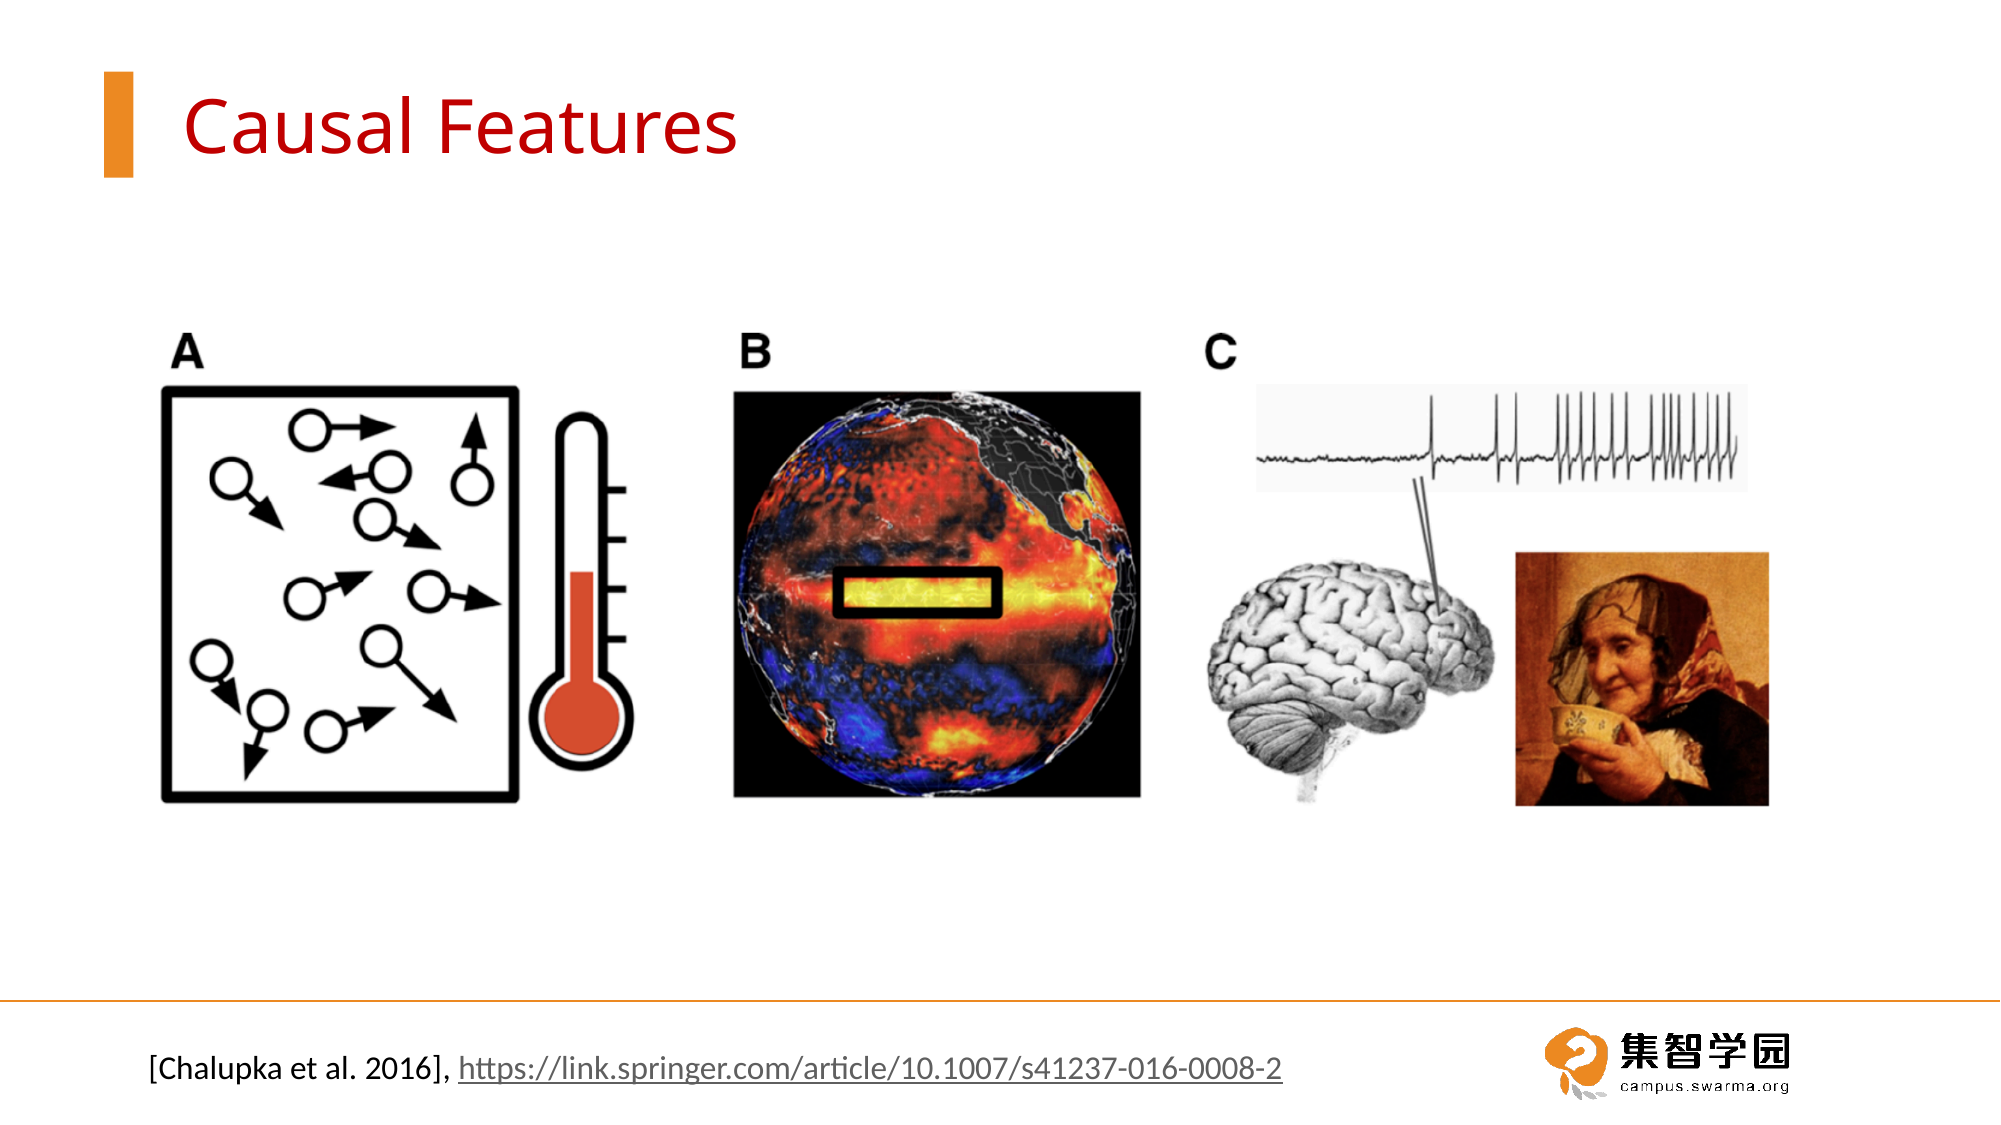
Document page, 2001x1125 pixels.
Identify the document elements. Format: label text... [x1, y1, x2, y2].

text_box [103, 70, 135, 179]
picture [1527, 963, 1811, 1125]
text_box [Chalupka et al. 2016], https://link.springer.com/article/10.1007/s41237-016-0008-2 [133, 1039, 1312, 1125]
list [132, 299, 1784, 825]
text_box Causal Features [168, 71, 1532, 177]
